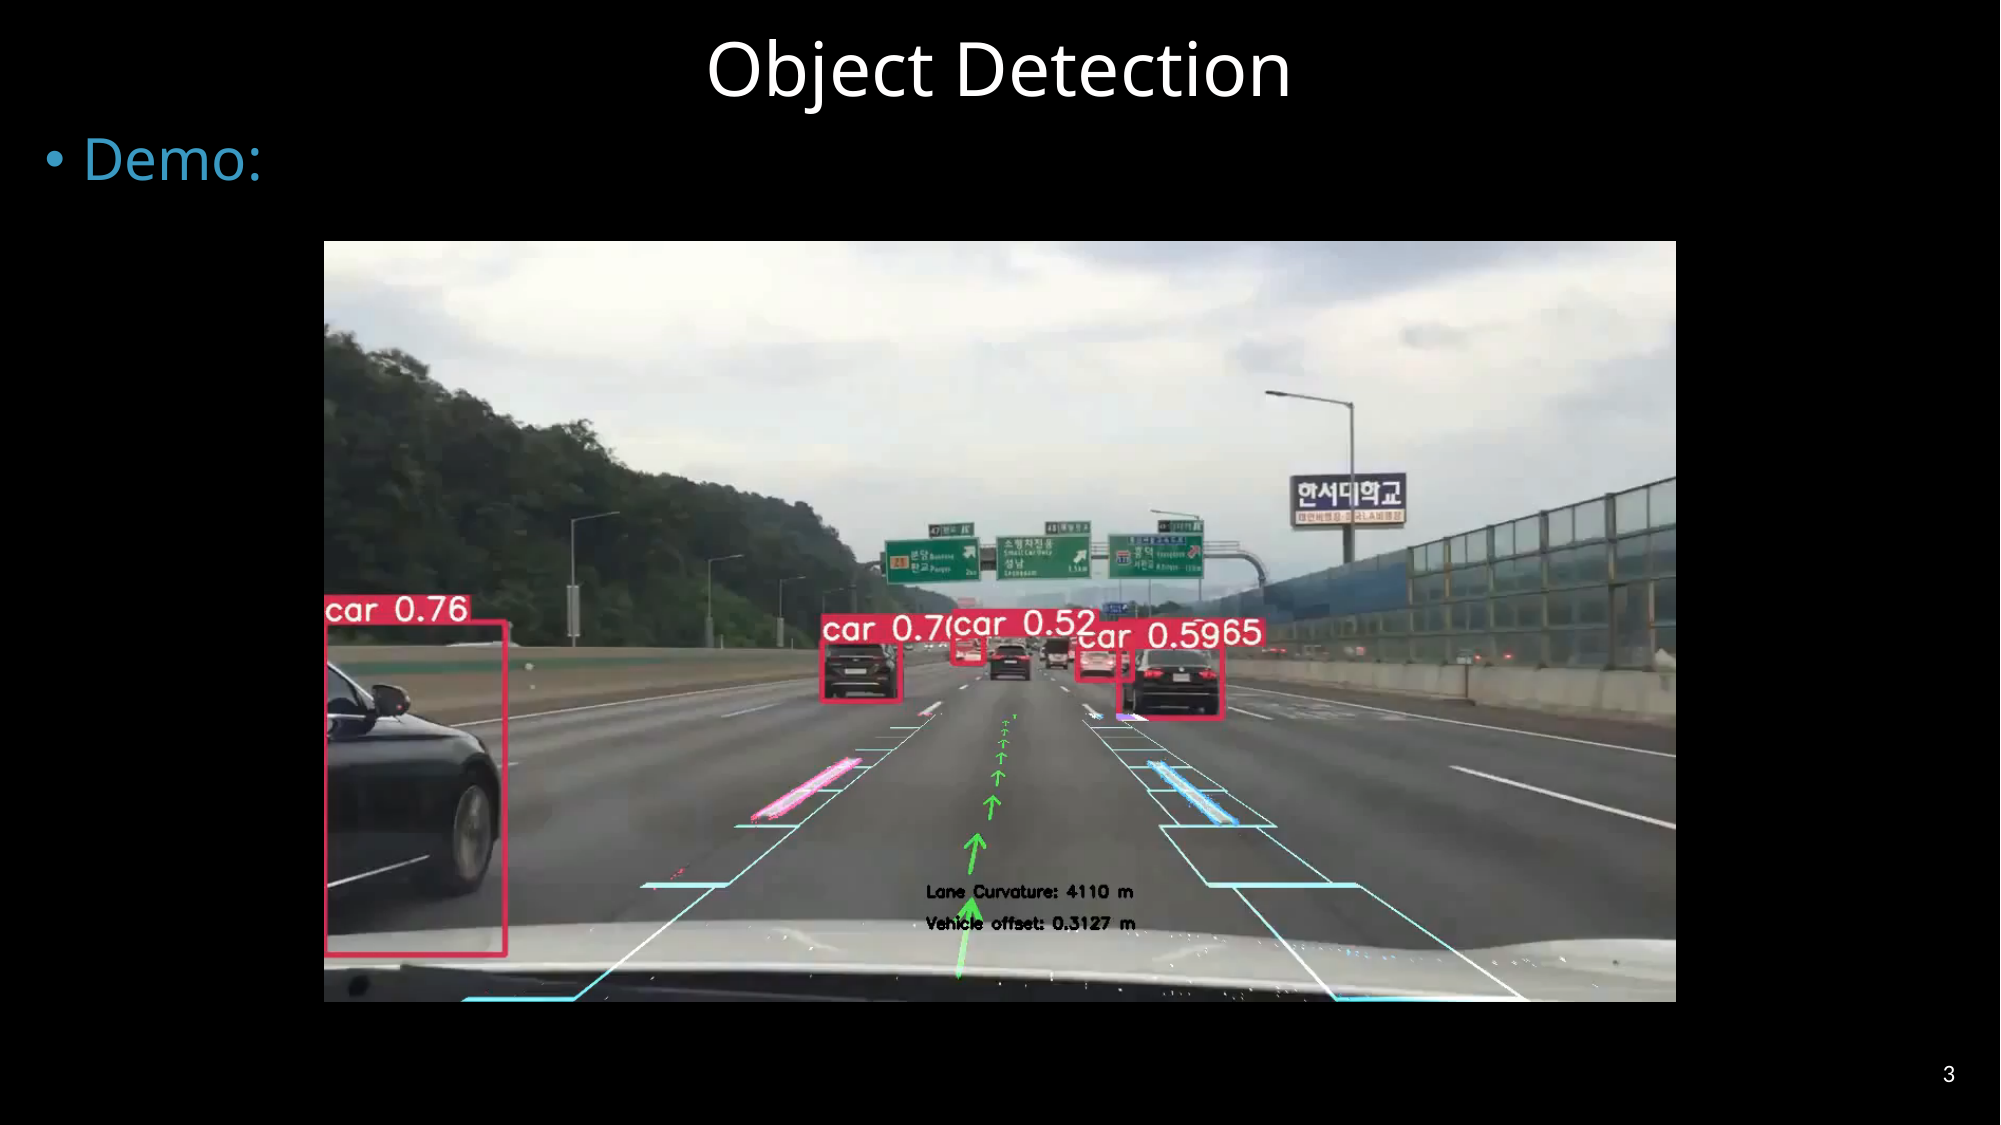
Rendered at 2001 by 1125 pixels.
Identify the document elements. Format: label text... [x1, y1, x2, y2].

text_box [323, 240, 1677, 1003]
list Demo: [29, 122, 1971, 1014]
slide_number 3 [1520, 1042, 1971, 1103]
title Object Detection [29, 22, 1971, 122]
